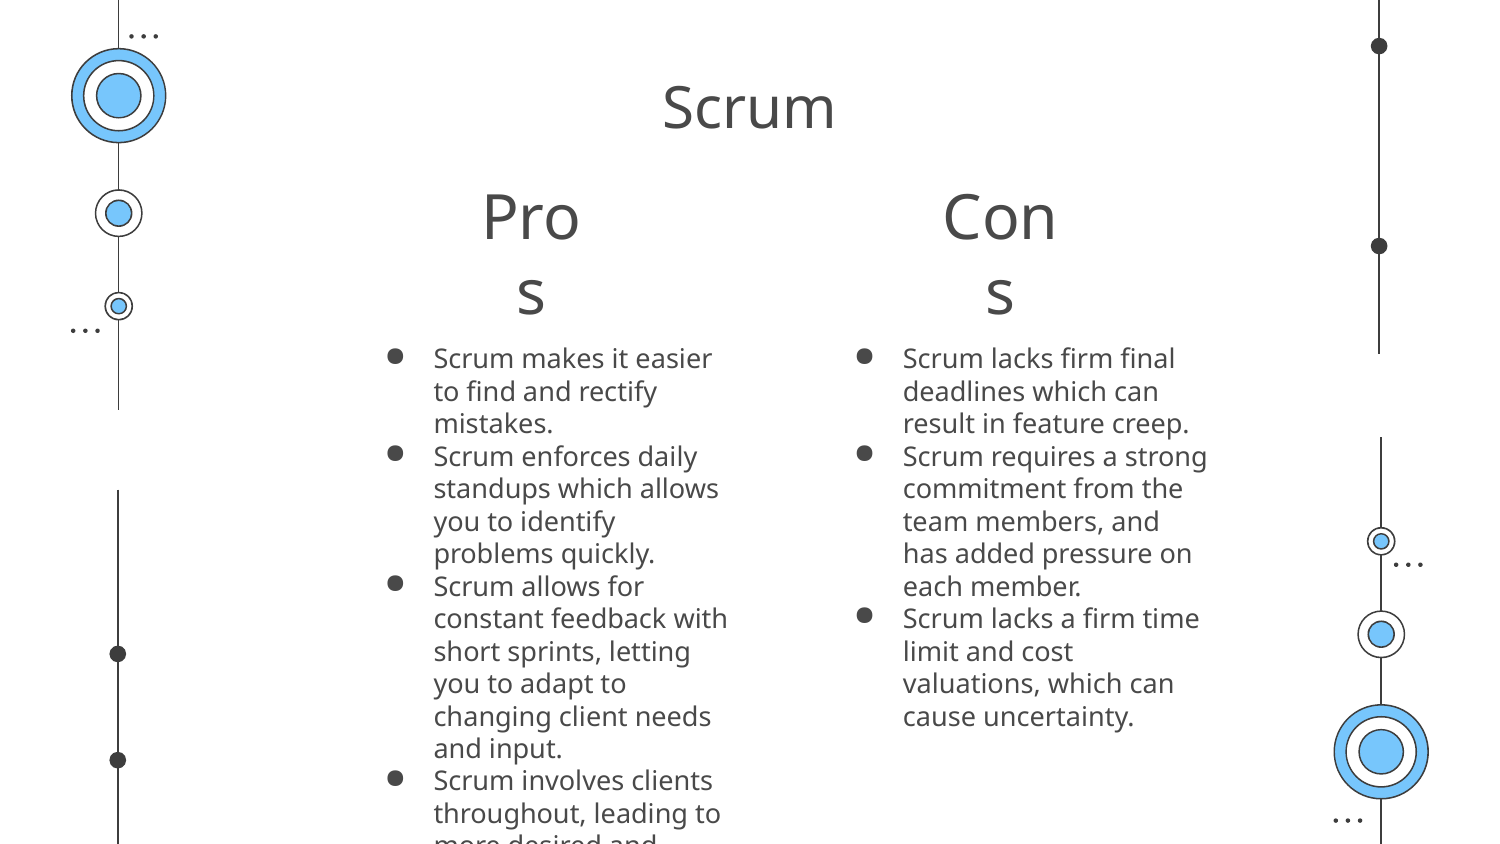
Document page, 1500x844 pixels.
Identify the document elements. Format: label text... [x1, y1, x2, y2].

title Scrum [296, 55, 1204, 156]
title Pros [456, 266, 607, 342]
subtitle Scrum lacks firm final deadlines which can result in feature creep. Scrum requires a strong commitment from the team members, and has added pressure on each member. Scrum lacks a firm time limit and cost valuations, which can cause uncertainty. [813, 326, 1225, 783]
subtitle Scrum makes it easier to find and rectify mistakes. Scrum enforces daily standups which allows you to identify problems quickly. Scrum allows for constant feedback with short sprints, letting you to adapt to changing client needs and input. Scrum involves clients throughout, leading to more desired and accurate outcomes. [343, 326, 755, 783]
title Cons [925, 266, 1076, 342]
